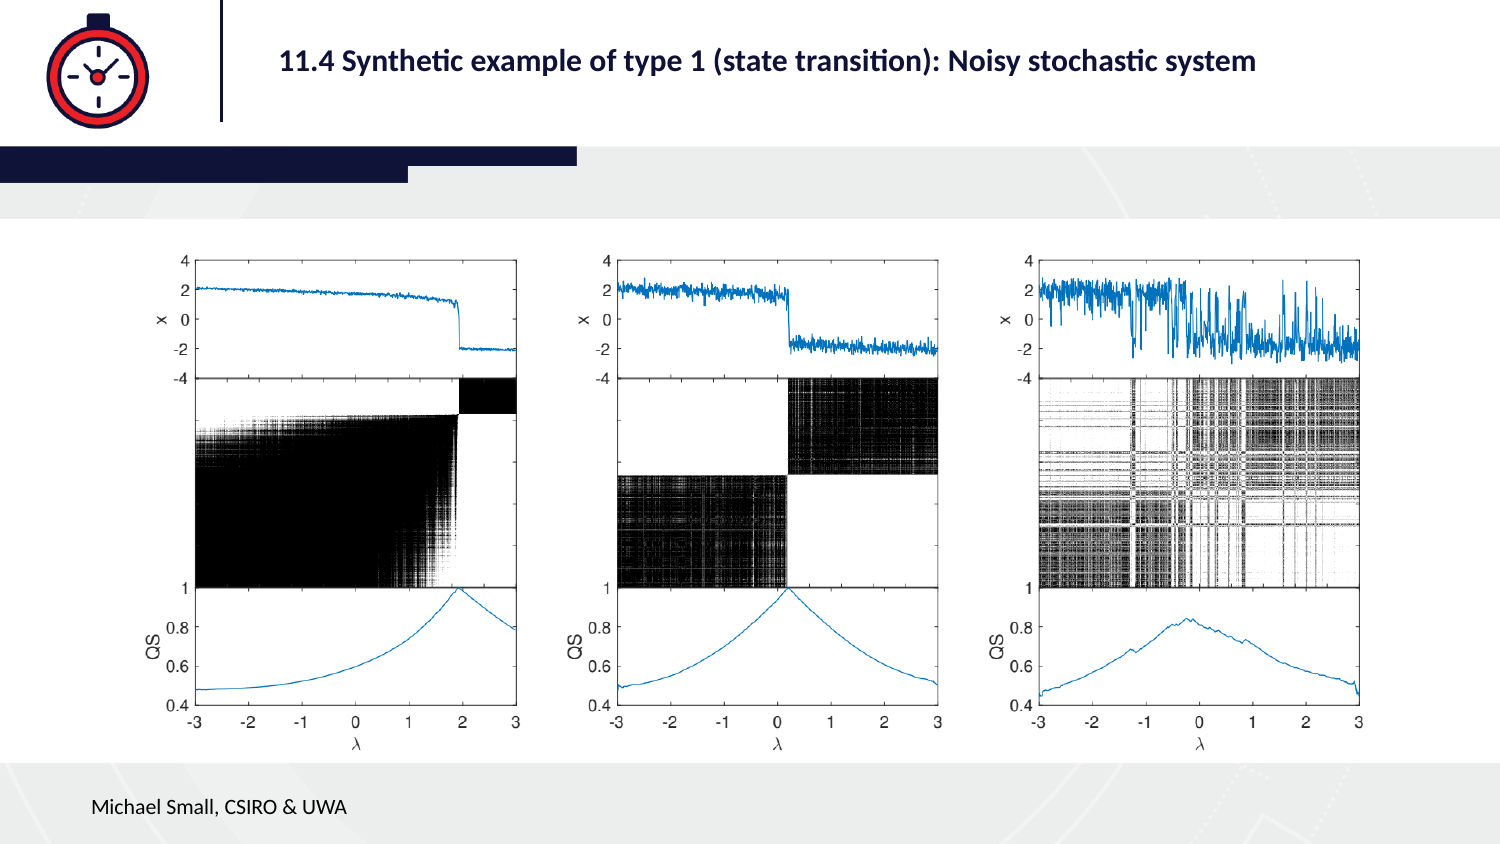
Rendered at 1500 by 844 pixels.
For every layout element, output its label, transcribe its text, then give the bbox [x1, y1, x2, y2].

list 11.4 Synthetic example of type 1 (state transition): Noisy stochastic system [263, 32, 1404, 106]
list Michael Small, CSIRO & UWA [76, 784, 1217, 821]
picture [0, 0, 1500, 844]
